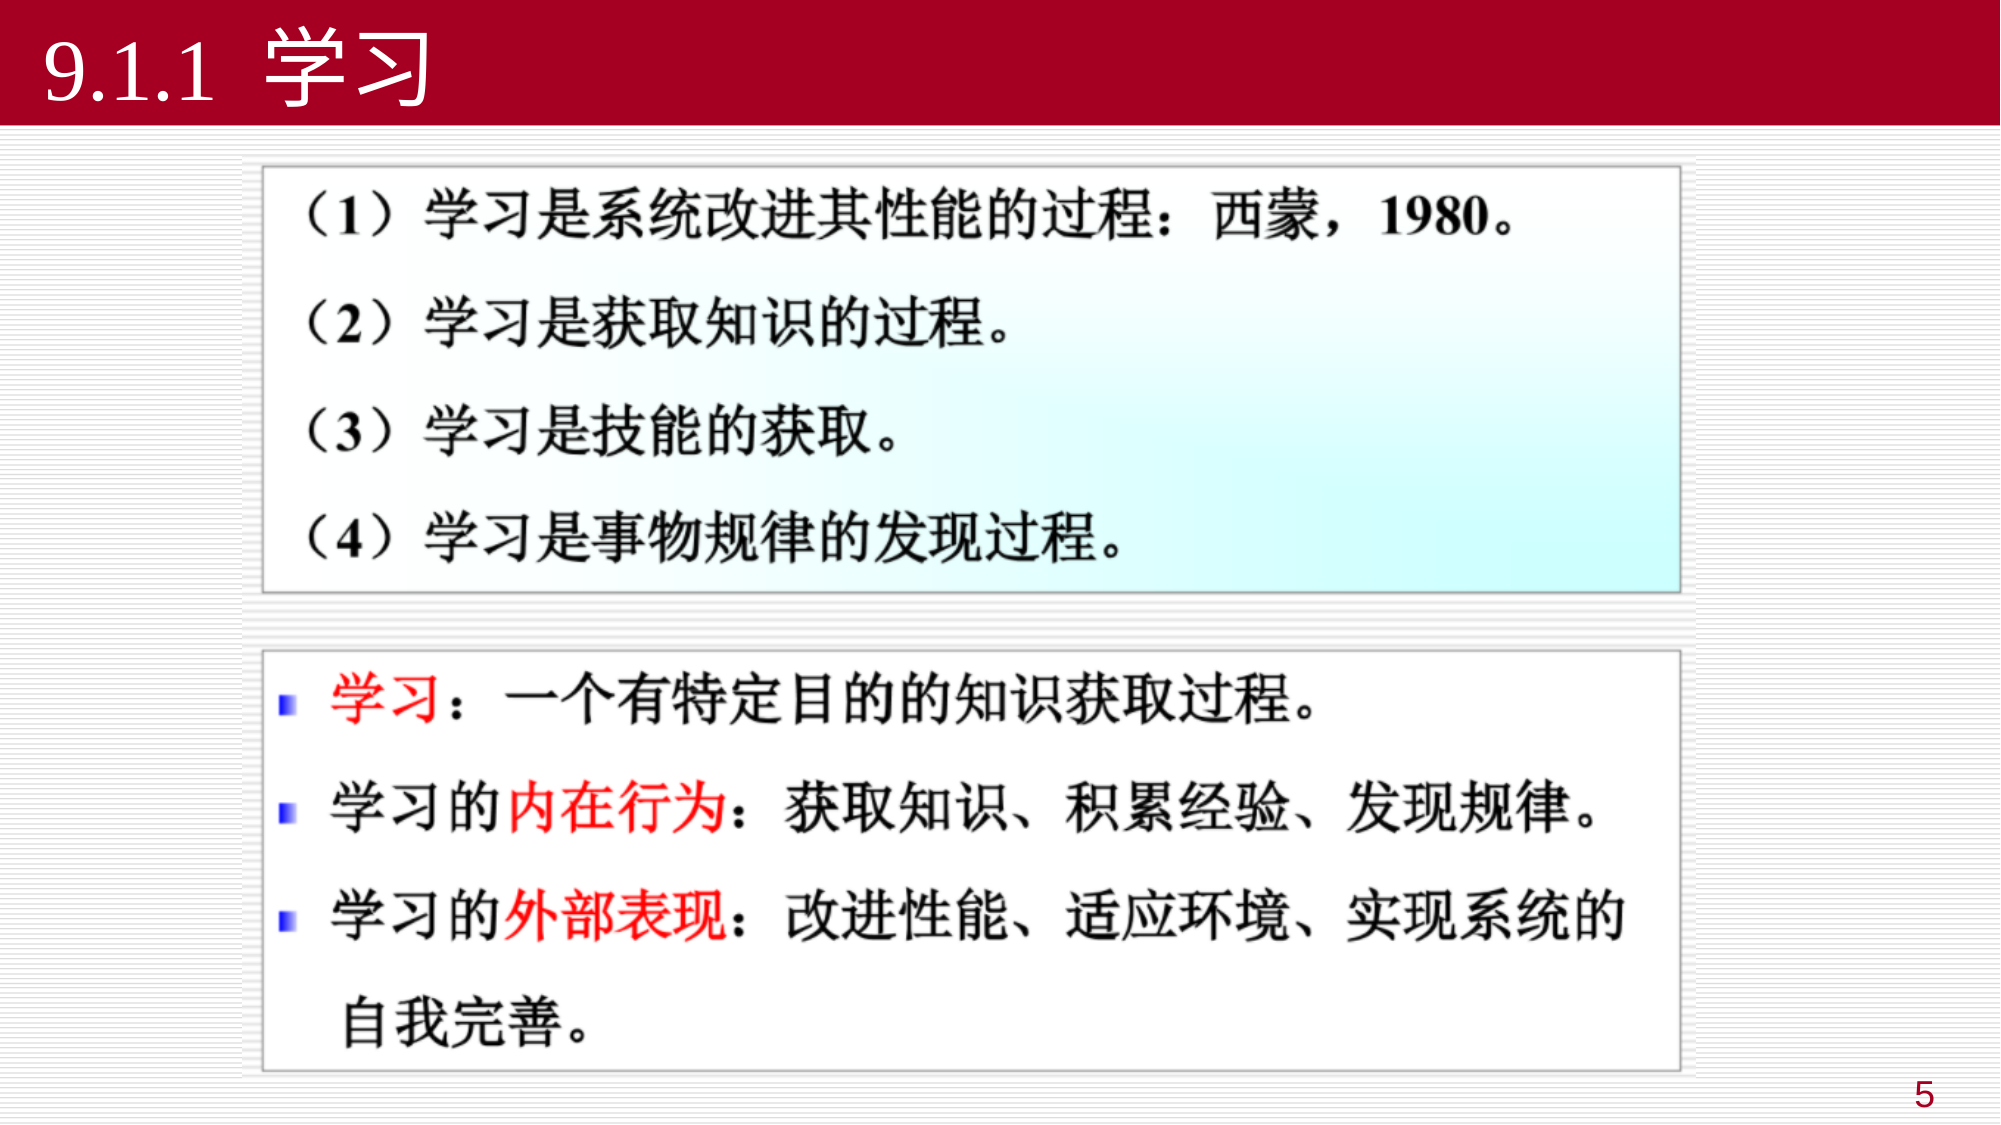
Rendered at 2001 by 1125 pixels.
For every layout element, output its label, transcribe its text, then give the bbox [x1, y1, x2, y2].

text_box 9.1.1 学习 [0, 0, 2000, 126]
slide_number 5 [1516, 1062, 1950, 1122]
picture [0, 0, 2001, 1125]
